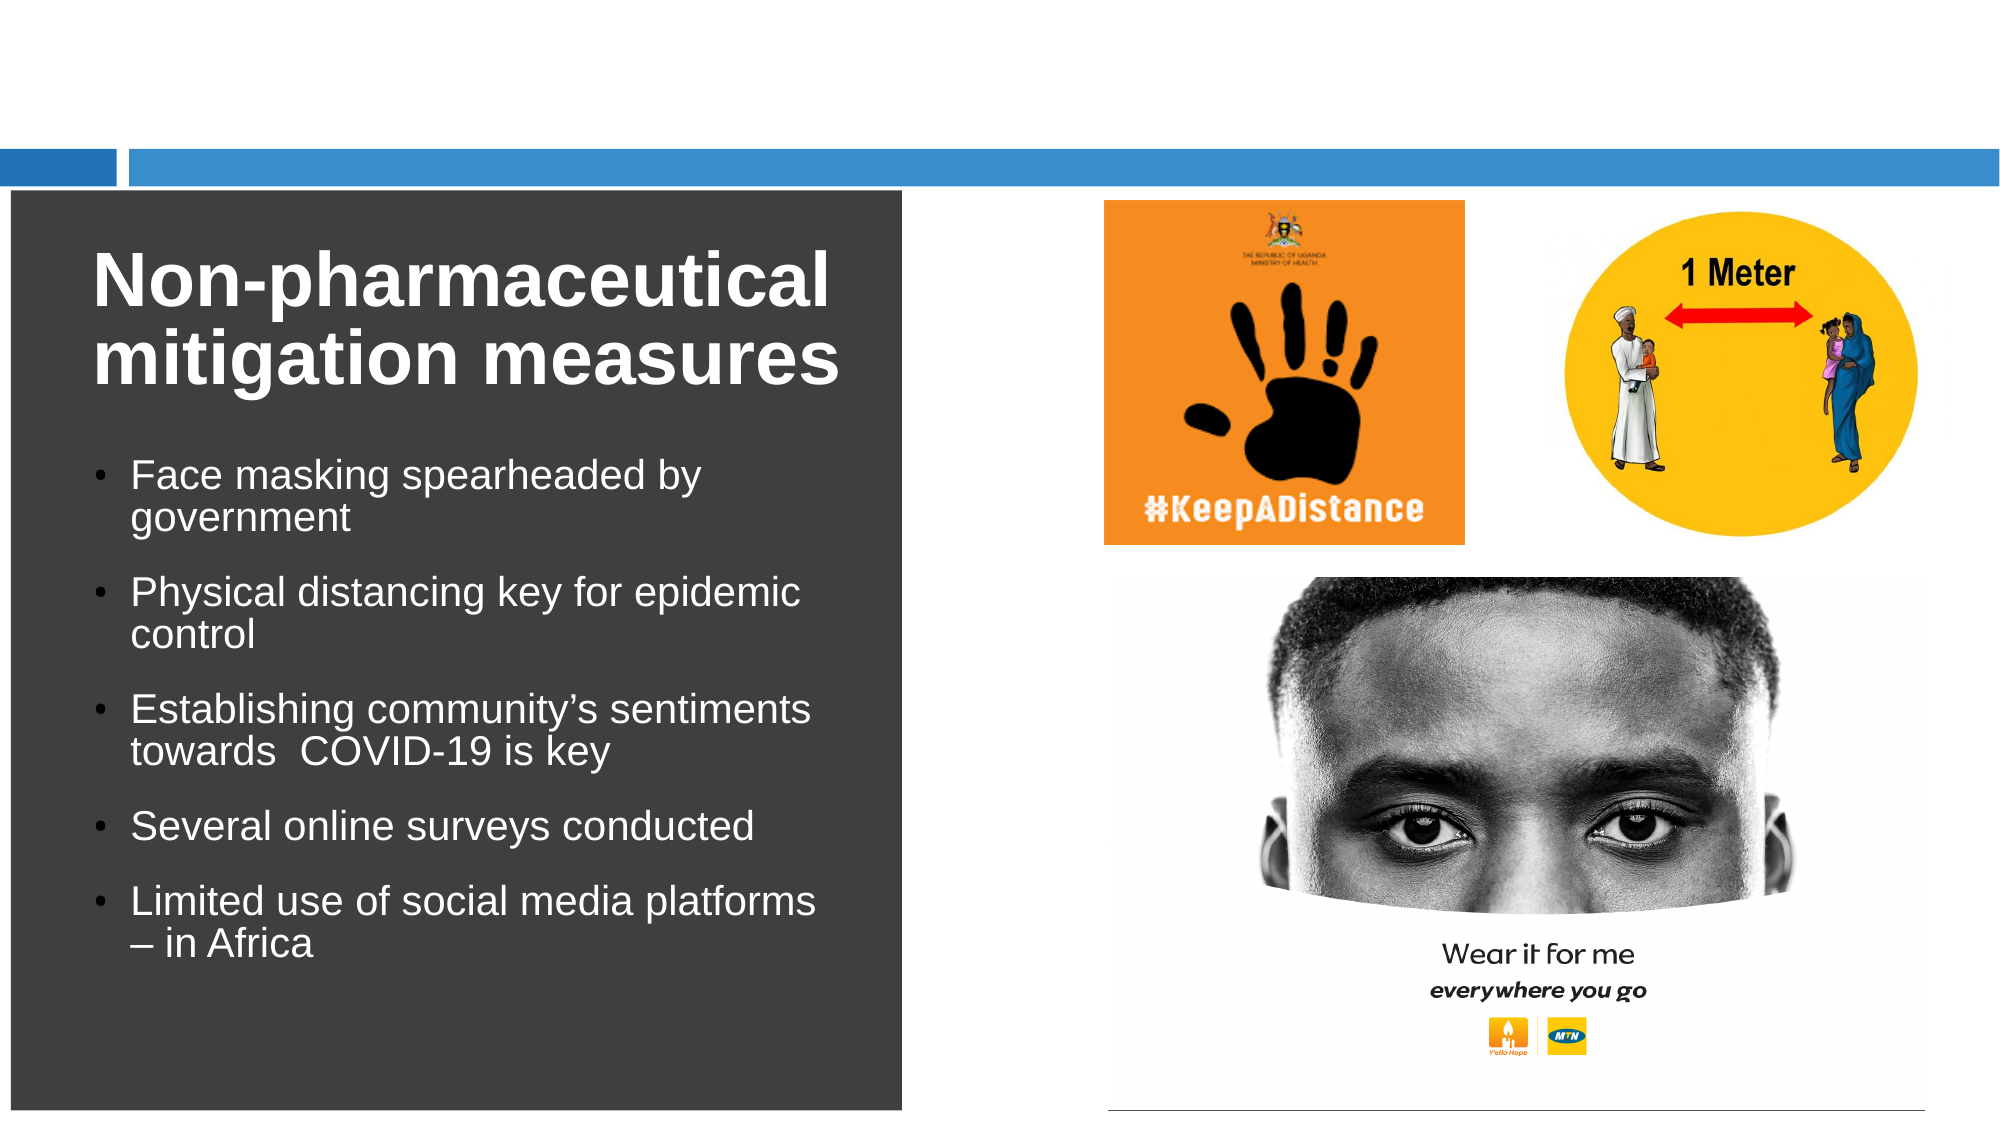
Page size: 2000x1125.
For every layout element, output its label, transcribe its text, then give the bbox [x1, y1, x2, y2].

picture [1104, 200, 1465, 546]
text_box [10, 190, 902, 1111]
text_box Face masking spearheaded by government Physical distancing key for epidemic control Establishing community’s sentiments towards COVID-19 is key Several online surveys conducted Limited use of social media platforms – in Africa [77, 448, 866, 1069]
text_box Non-pharmaceutical mitigation measures [77, 224, 866, 420]
picture [1545, 200, 1951, 546]
picture [1107, 577, 1925, 1111]
